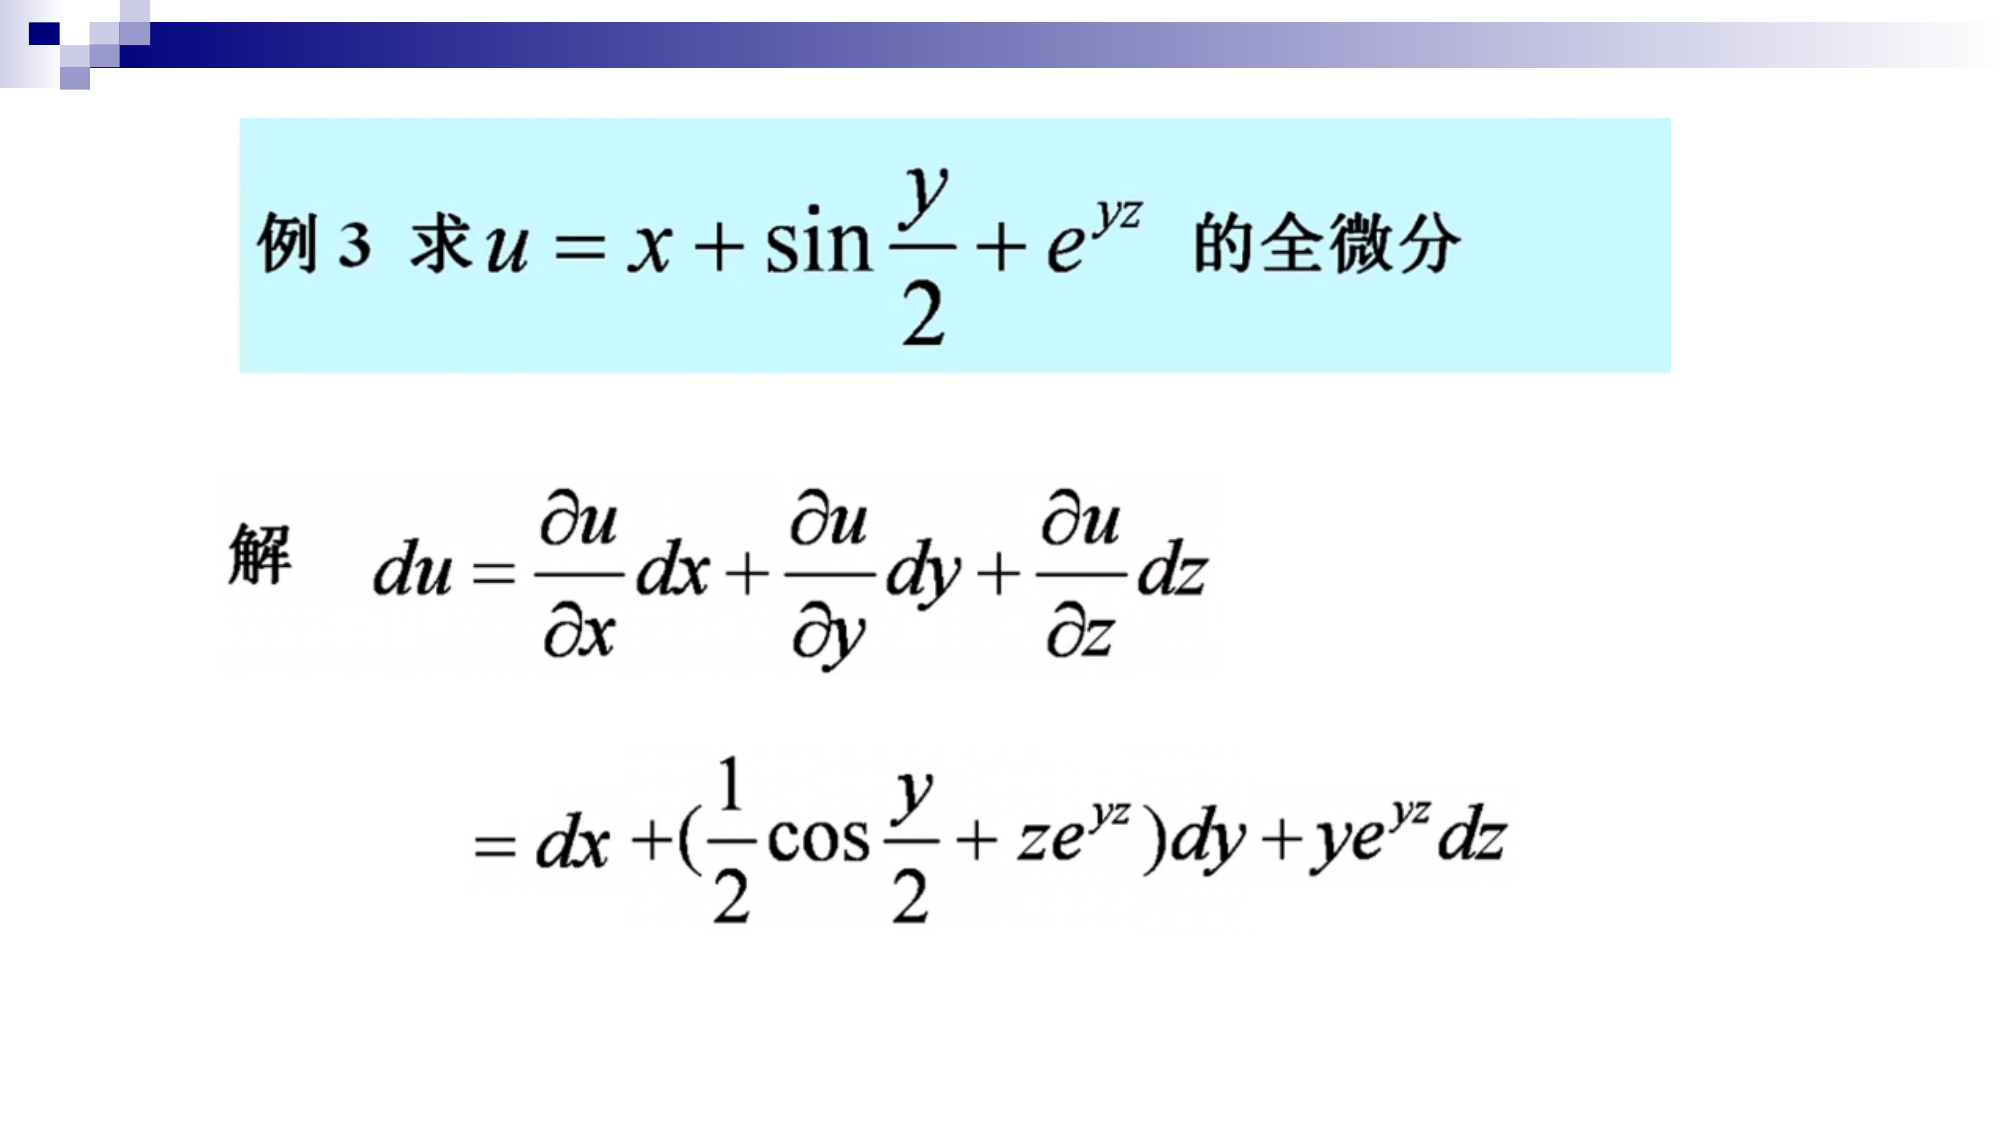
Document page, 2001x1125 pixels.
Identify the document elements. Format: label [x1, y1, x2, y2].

picture [466, 745, 1517, 936]
picture [216, 471, 1222, 677]
picture [234, 118, 1671, 378]
